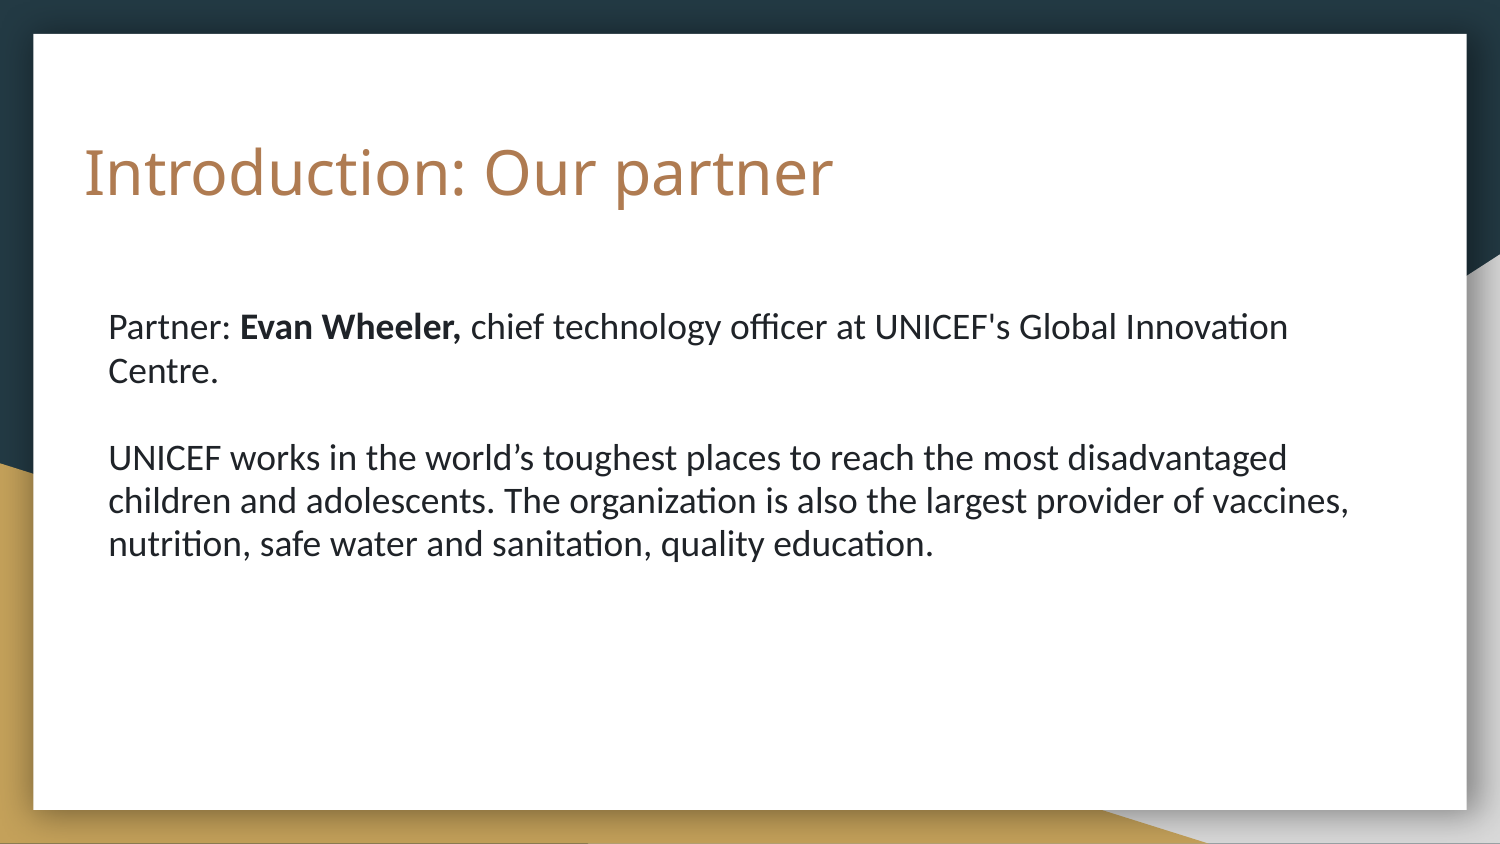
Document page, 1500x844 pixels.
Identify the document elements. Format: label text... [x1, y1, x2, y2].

list Partner: Evan Wheeler, chief technology officer at UNICEF's Global Innovation Centre. UNICEF works in the world’s toughest places to reach the most disadvantaged children and adolescents. The organization is also the largest provider of vaccines, nutrition, safe water and sanitation, quality education.cation [93, 291, 1404, 729]
title Introduction: Our partner [69, 113, 1366, 271]
